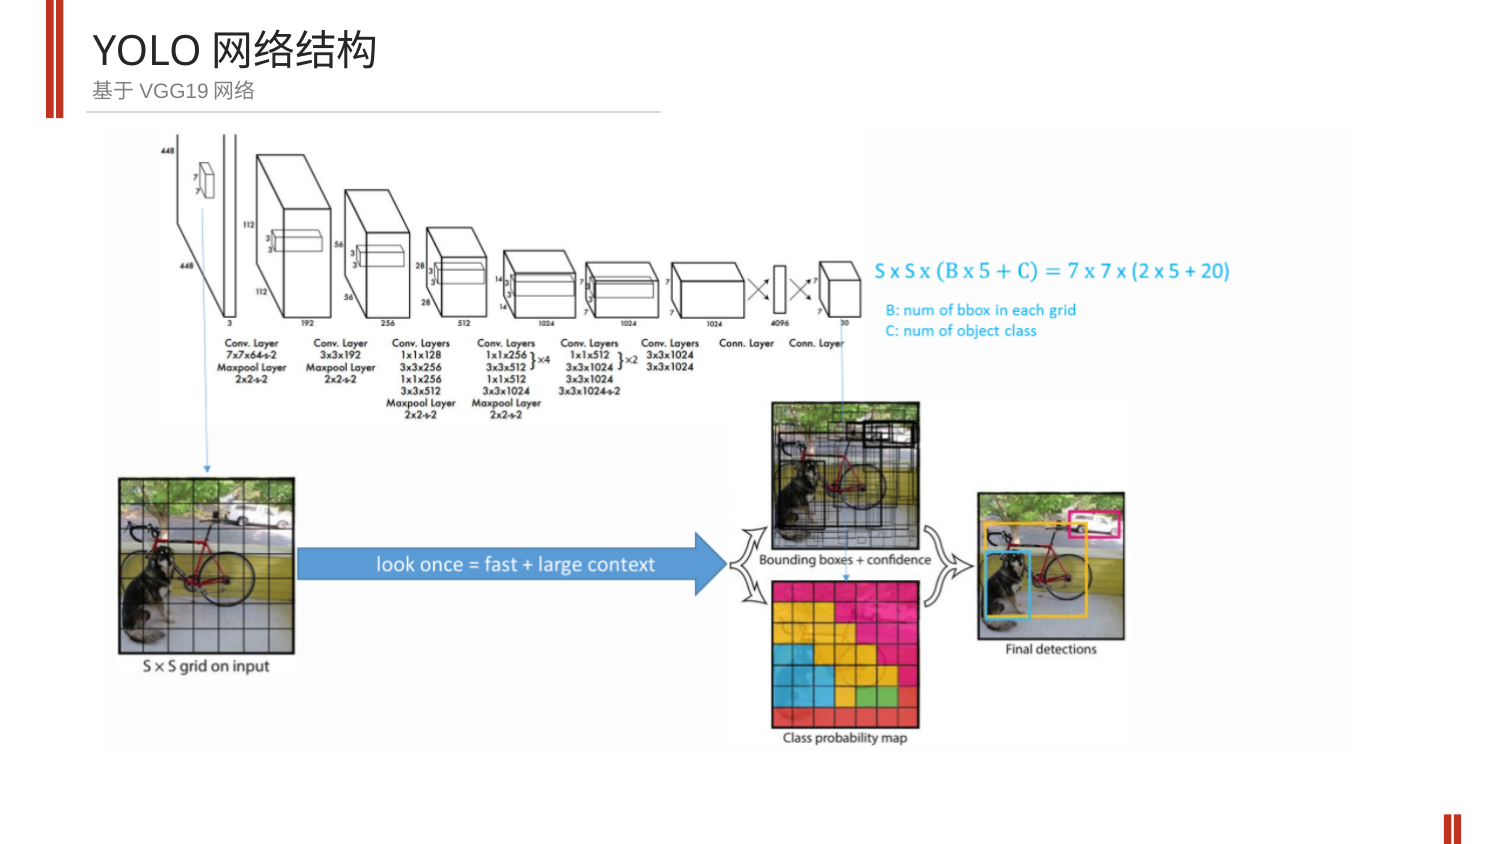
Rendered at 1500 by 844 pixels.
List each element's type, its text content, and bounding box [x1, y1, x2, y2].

picture [107, 126, 1349, 750]
text_box YOLO网络结构 [78, 15, 780, 81]
text_box 基于VGG19网络 [78, 70, 743, 111]
